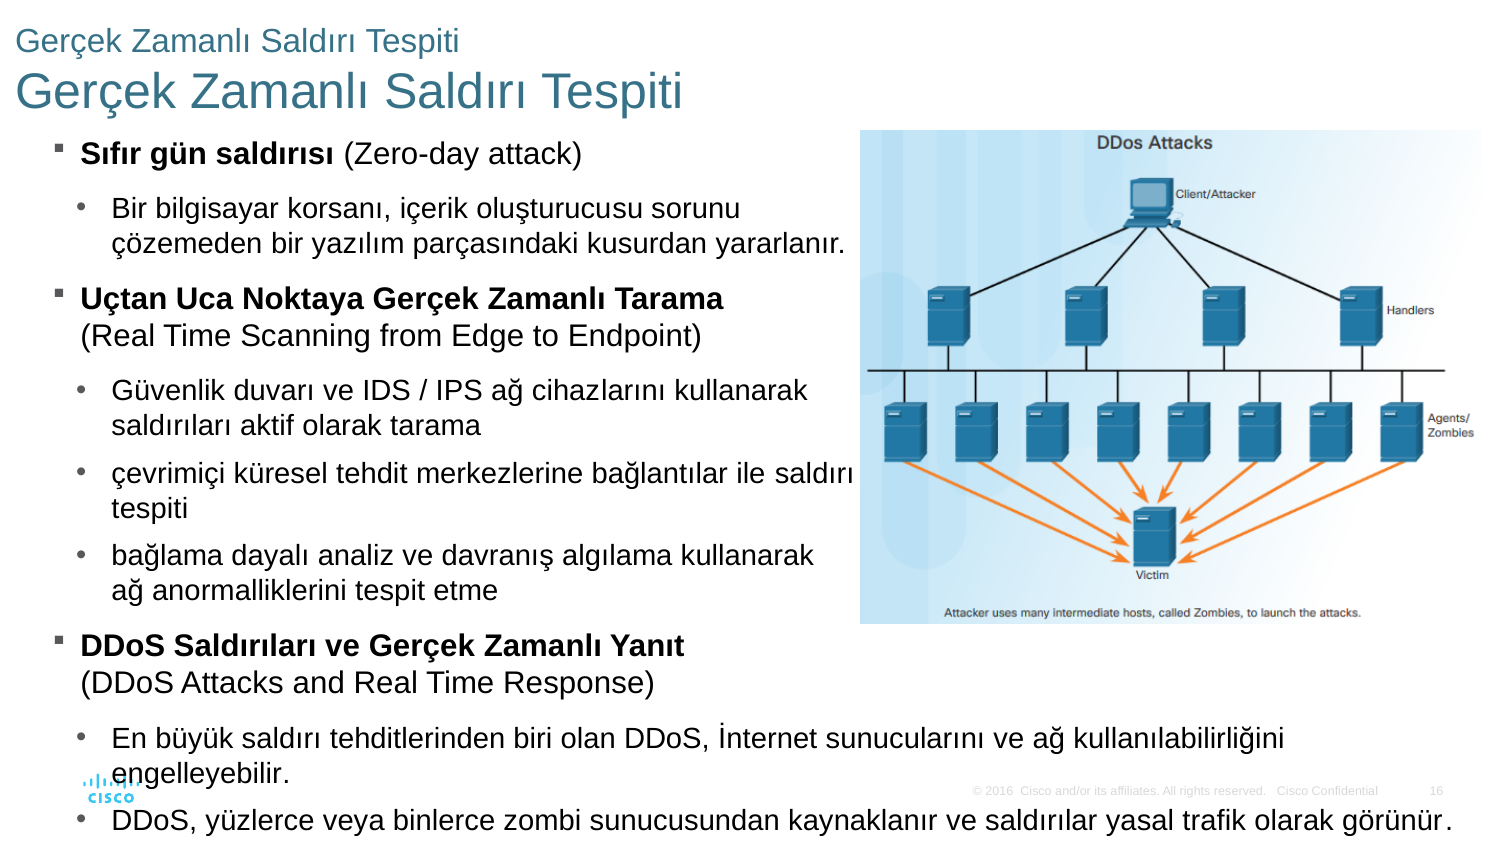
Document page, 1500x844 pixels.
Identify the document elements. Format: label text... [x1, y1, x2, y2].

title Gerçek Zamanlı Saldırı Tespiti Gerçek Zamanlı Saldırı Tespiti [0, 6, 1500, 131]
list Sıfır gün saldırısı (Zero-day attack) Bir bilgisayar korsanı, içerik oluşturucusu sorunu çözemeden bir yazılım parçasındaki kusurdan yararlanır. Uçtan Uca Noktaya Gerçek Zamanlı Tarama (Real Time Scanning from Edge to Endpoint) Güvenlik duvarı ve IDS / IPS ağ cihazlarını kullanarak saldırıları aktif olarak tarama çevrimiçi küresel tehdit merkezlerine bağlantılar ile saldırı tespiti bağlama dayalı analiz ve davranış algılama kullanarak ağ anormalliklerini tespit etme DDoS Saldırıları ve Gerçek Zamanlı Yanıt (DDoS Attacks and Real Time Response) En büyük saldırı tehditlerinden biri olan DDoS, İnternet sunucularını ve ağ kullanılabilirliğini engelleyebilir. DDoS, yüzlerce veya binlerce zombi sunucusundan kaynaklanır ve saldırılar yasal trafik olarak görünür. [37, 125, 1500, 804]
picture [860, 130, 1482, 624]
